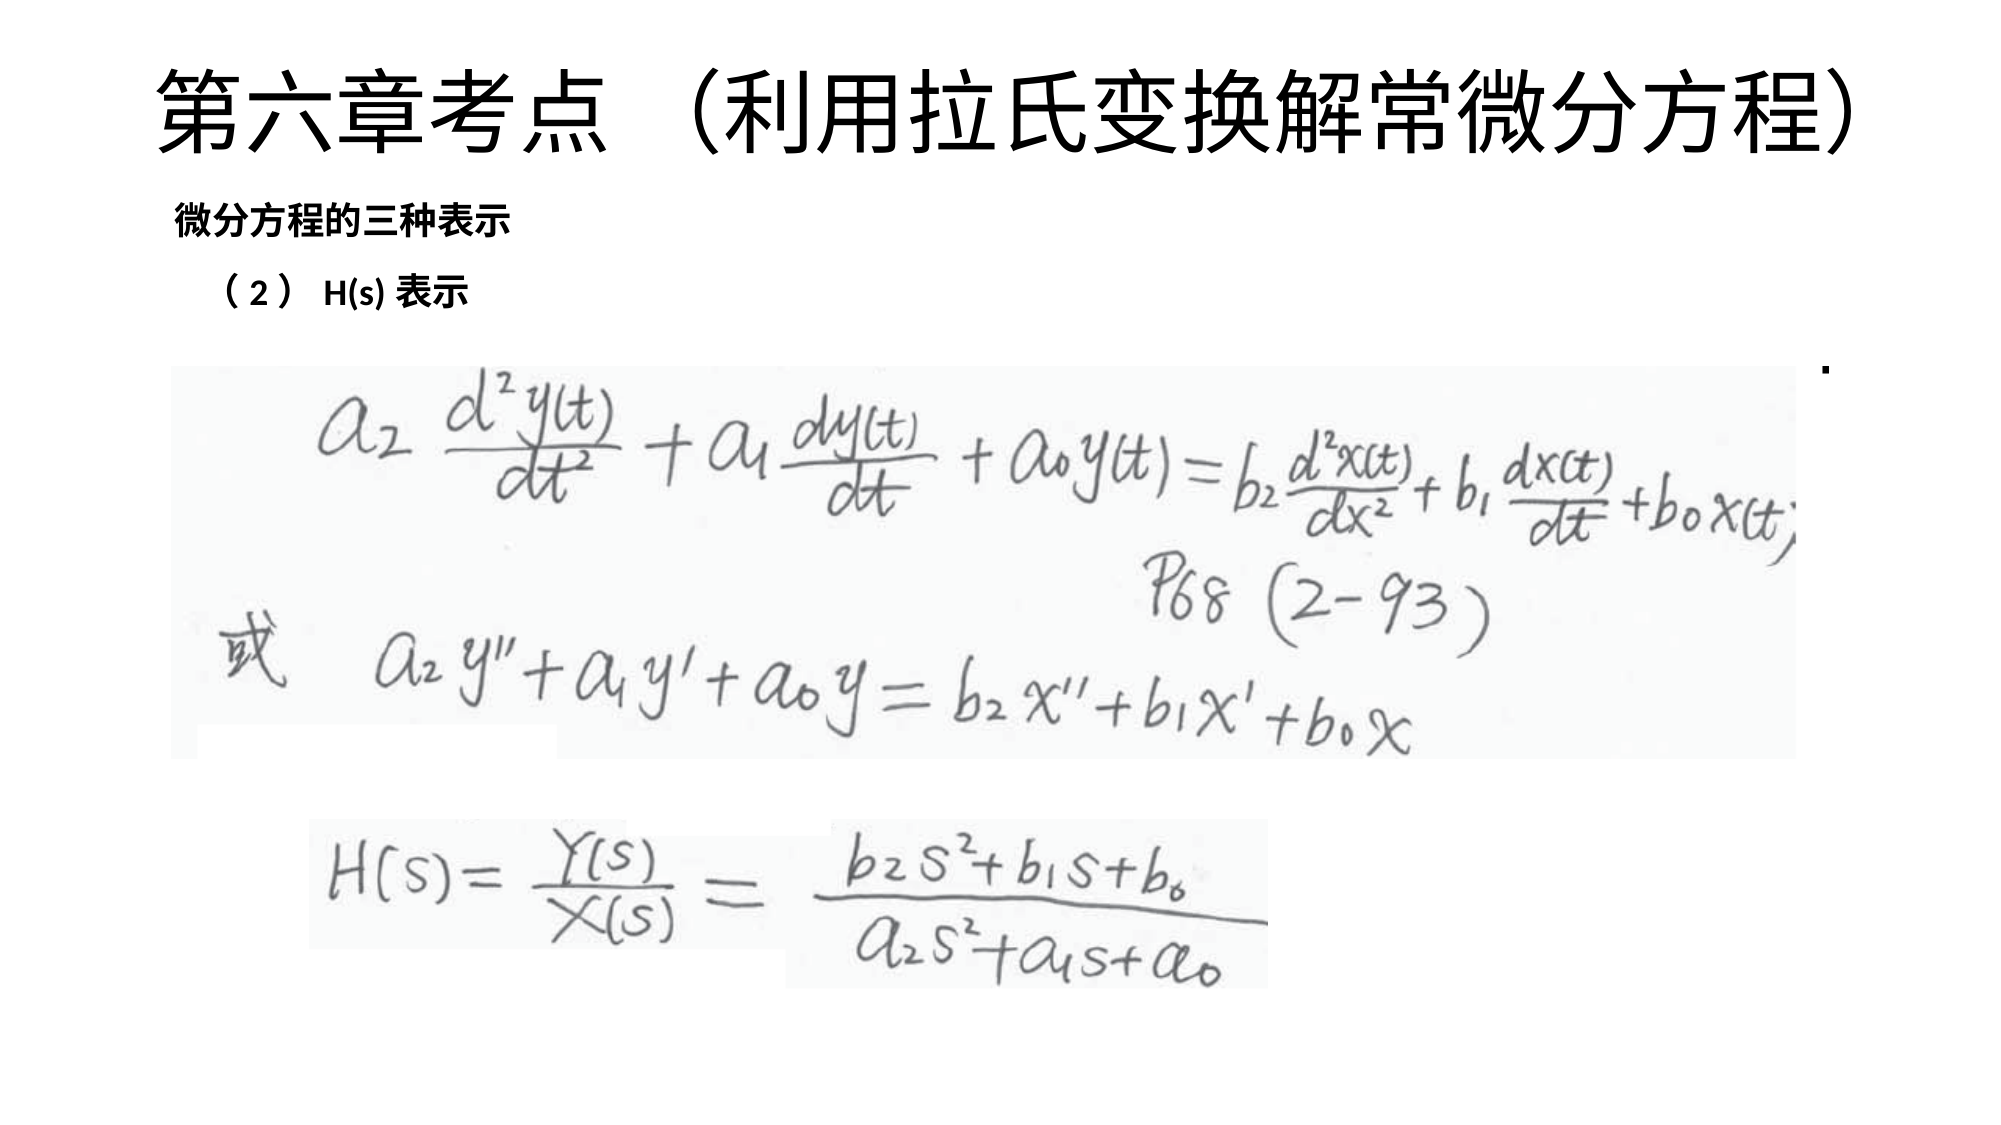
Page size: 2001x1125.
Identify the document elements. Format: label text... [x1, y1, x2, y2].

text_box （2）H(s)表示 [188, 260, 485, 321]
title 第六章考点 （利用拉氏变换解常微分方程） [137, 59, 2000, 278]
text_box 微分方程的三种表示 [160, 189, 528, 249]
picture [171, 366, 1829, 759]
picture [309, 819, 1268, 990]
